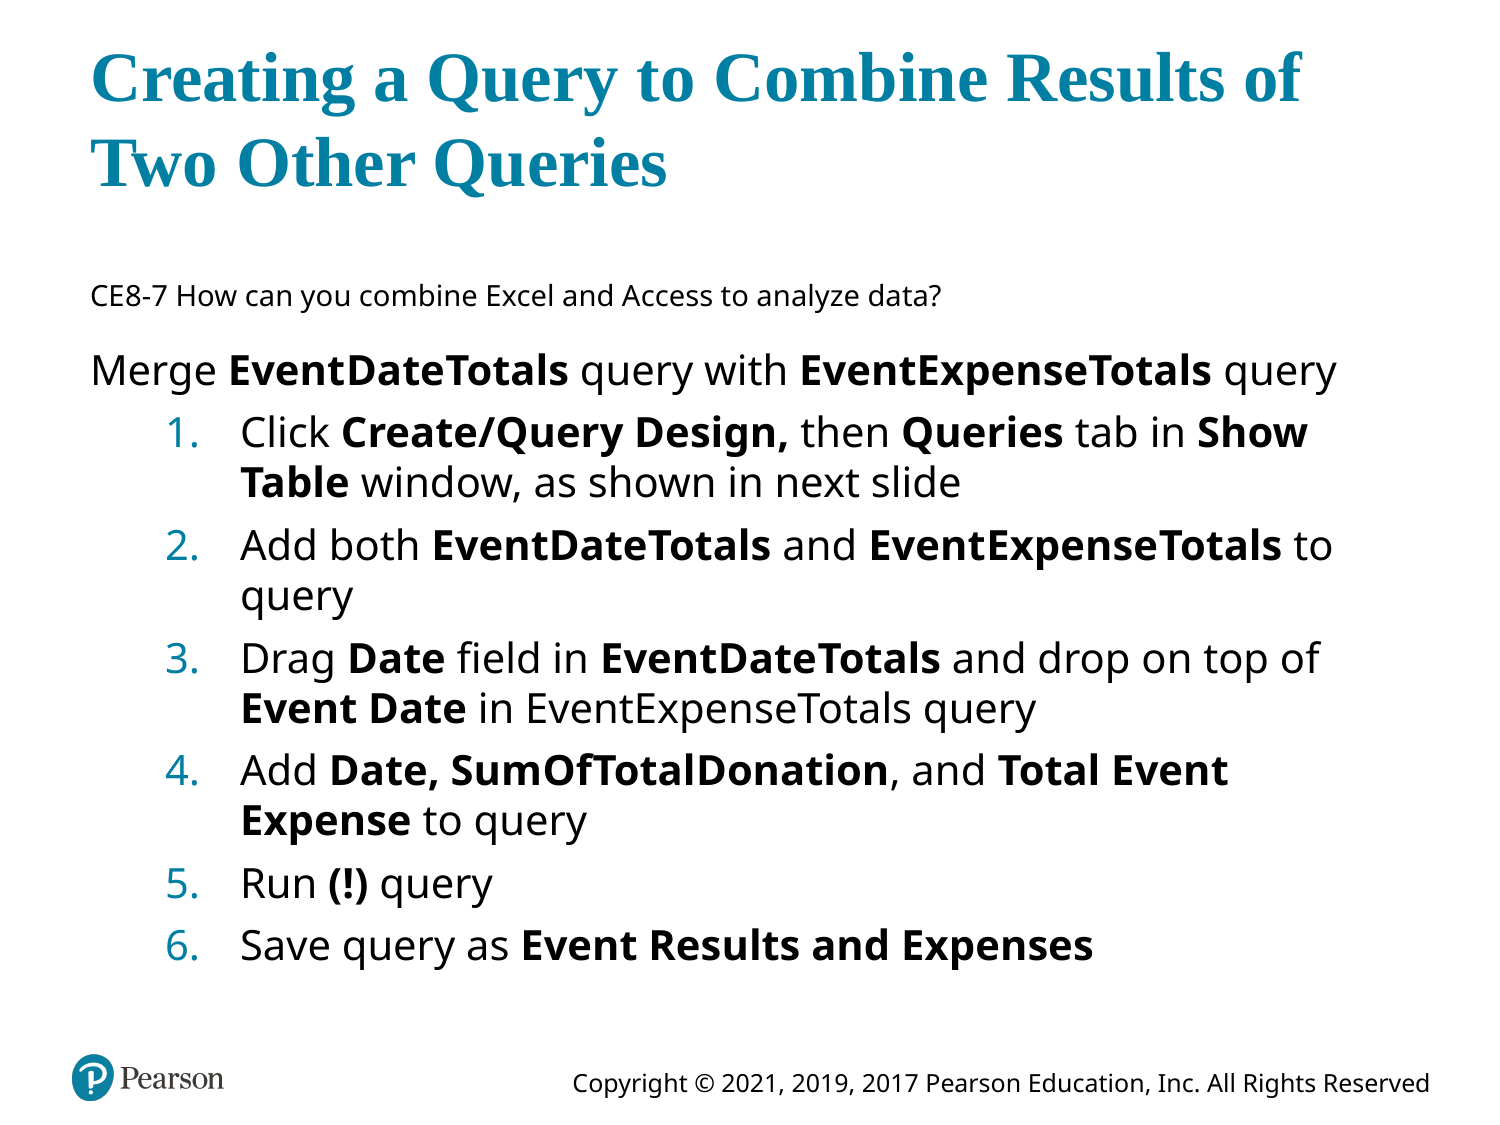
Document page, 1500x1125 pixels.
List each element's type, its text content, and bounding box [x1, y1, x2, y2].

picture [80, 1063, 106, 1088]
list CE 8-7 How can you combine Excel and Access to analyze data? Merge Event Date Totals query with EventExpenseTotals query Click Create/Query Design, then Queries tab in Show Table window, as shown in next slide Add both EventDateTotals and Event Expense Totals to query Drag Date field in Event Date Totals and drop on top of Event Date in EventExpenseTotals query Add Date, Sum Of Total Donation, and Total Event Expense to query Run (!) query Save query as Event Results and Expenses [75, 262, 1425, 1005]
picture [72, 1054, 88, 1070]
title Creating a Query to Combine Results of Two Other Queries [75, 35, 1425, 216]
picture [98, 1054, 224, 1101]
picture [72, 1087, 83, 1101]
